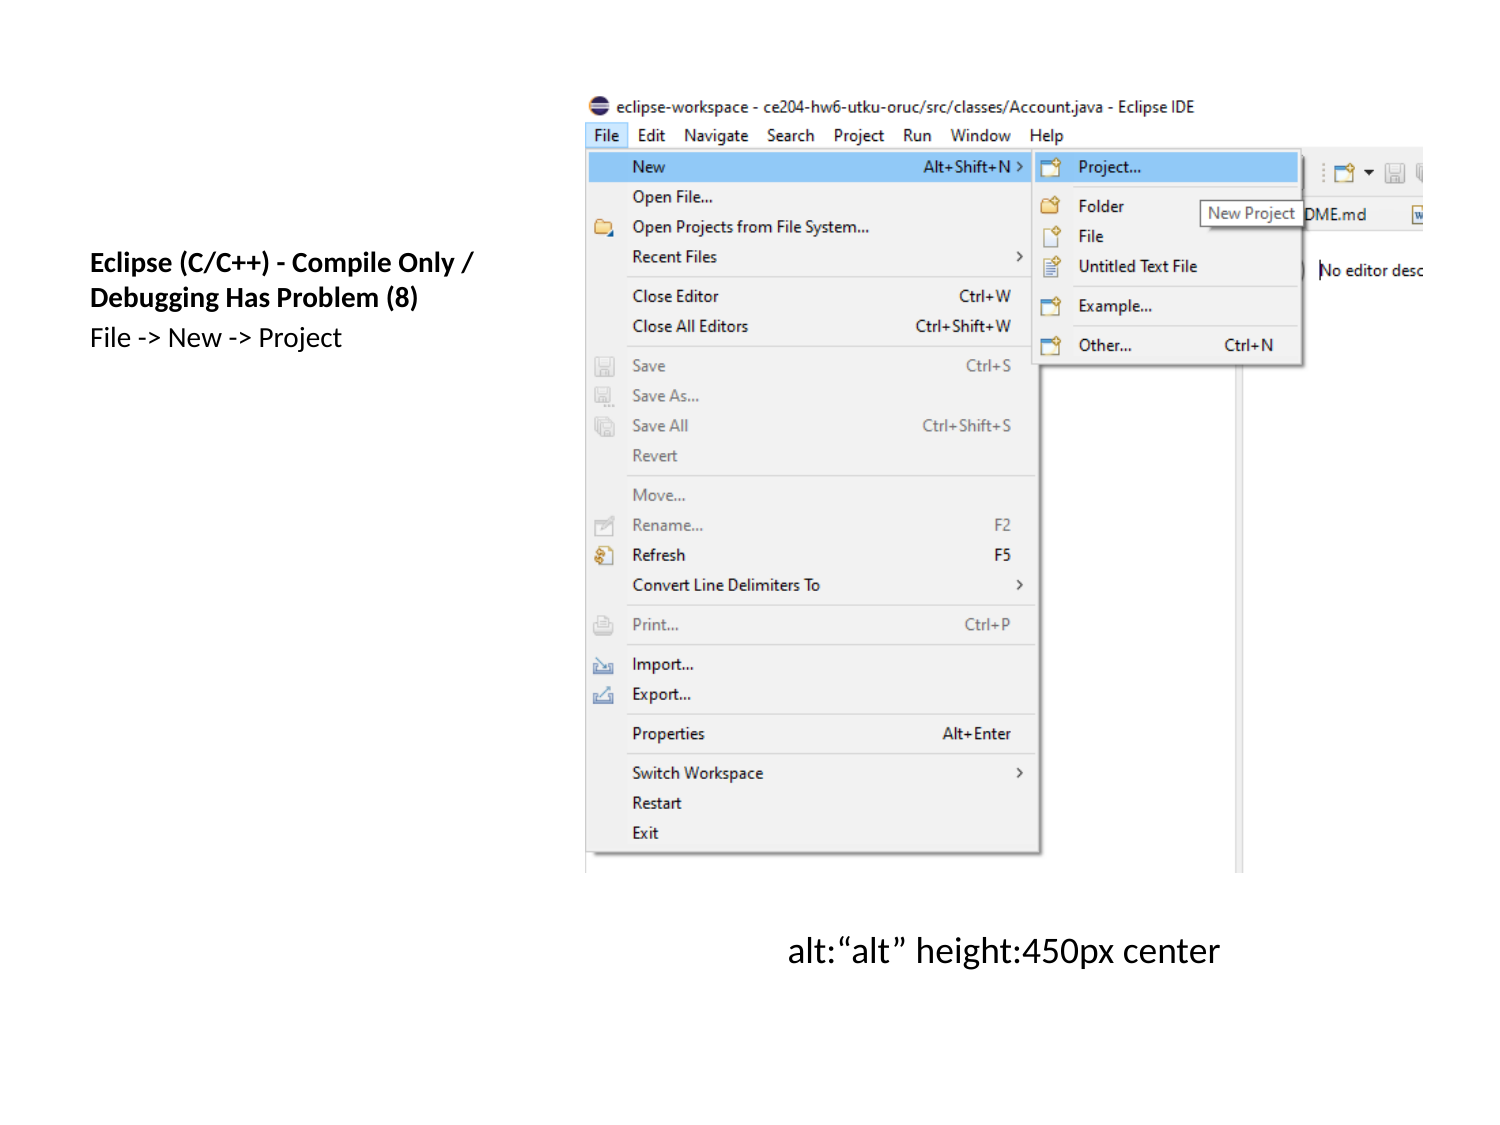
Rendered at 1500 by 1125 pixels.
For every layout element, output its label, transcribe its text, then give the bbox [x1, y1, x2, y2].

text_box alt:“alt” height:450px center [585, 918, 1423, 1003]
list Eclipse (C/C++) - Compile Only / Debugging Has Problem (8) File -> New -> Project [75, 235, 569, 1005]
picture [585, 91, 1424, 874]
